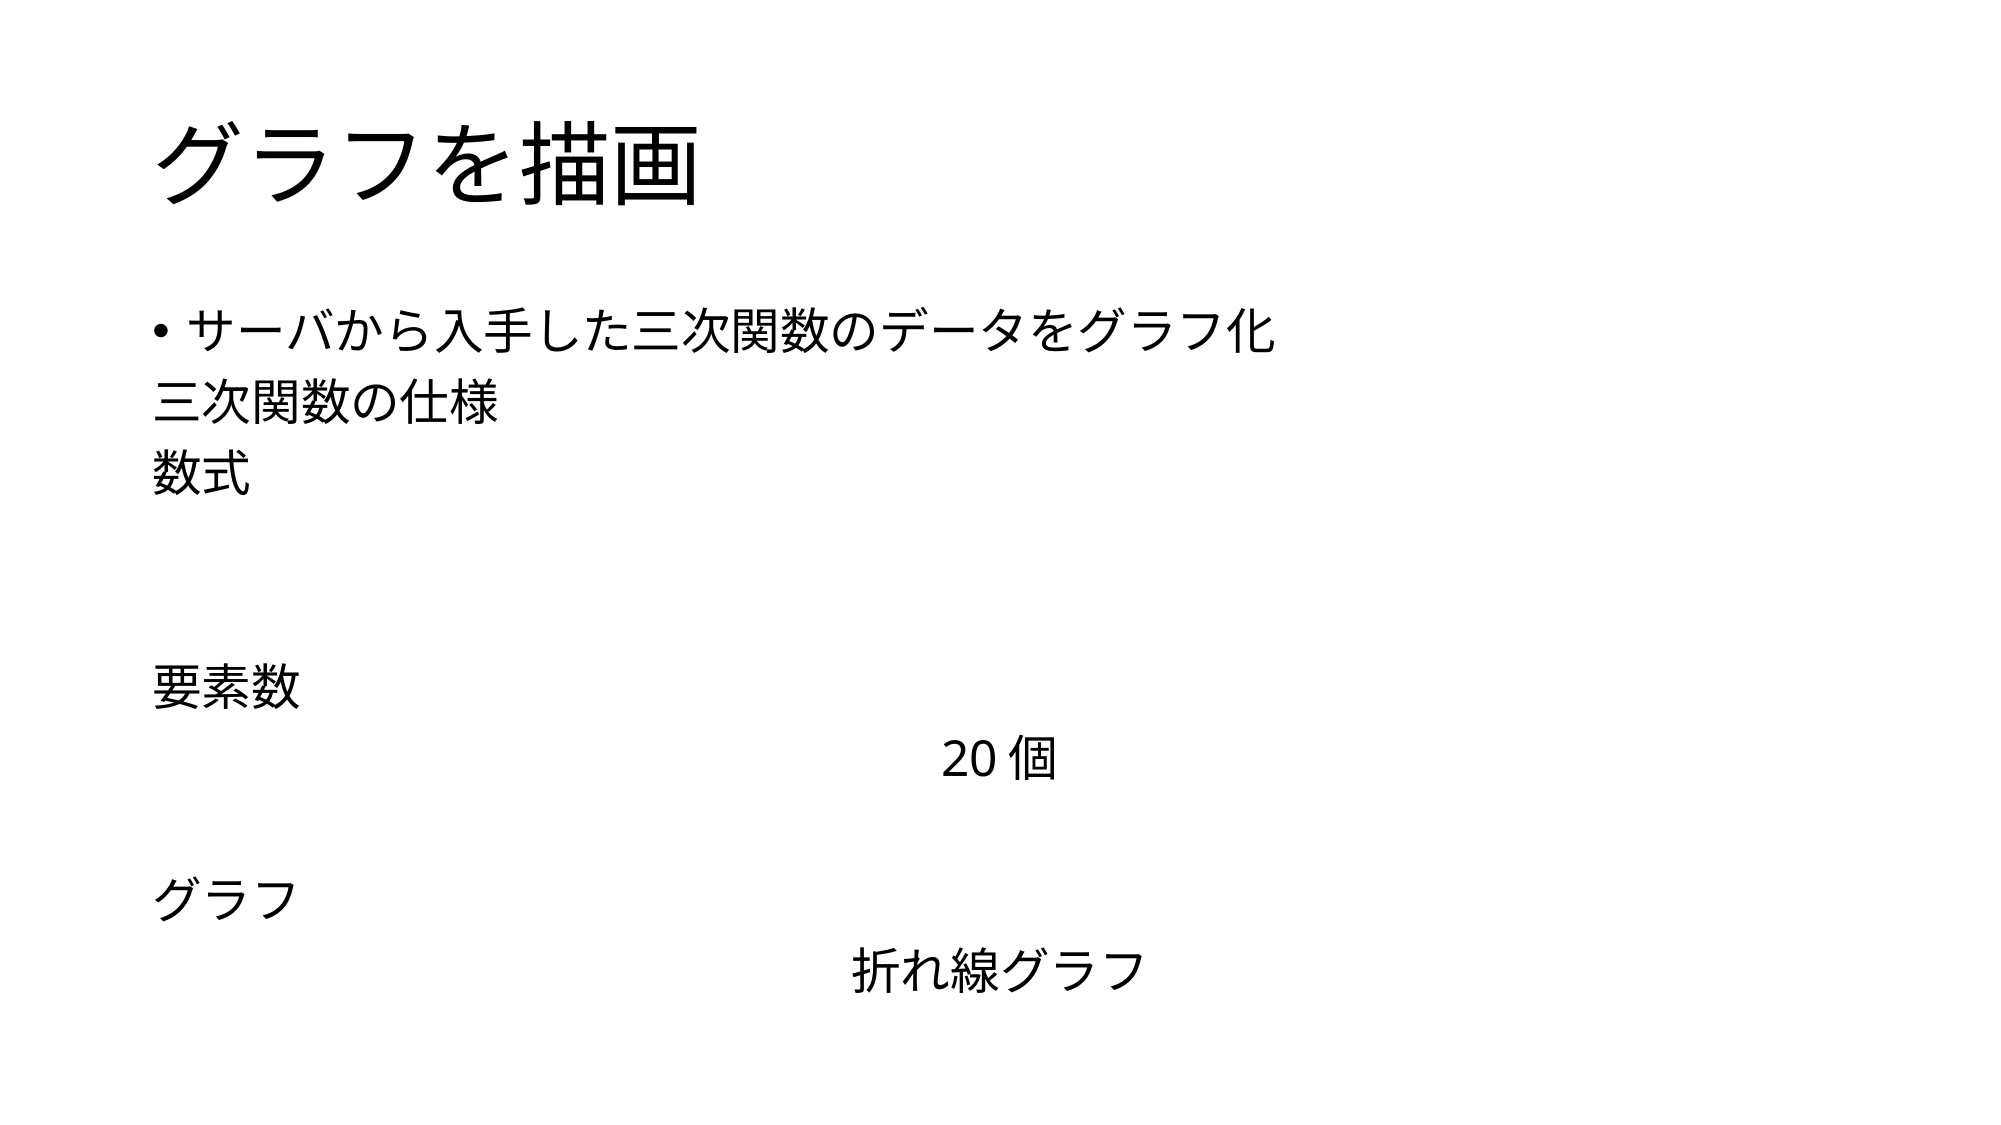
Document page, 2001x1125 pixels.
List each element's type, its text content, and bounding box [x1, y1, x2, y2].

title グラフを描画 [137, 59, 1863, 278]
